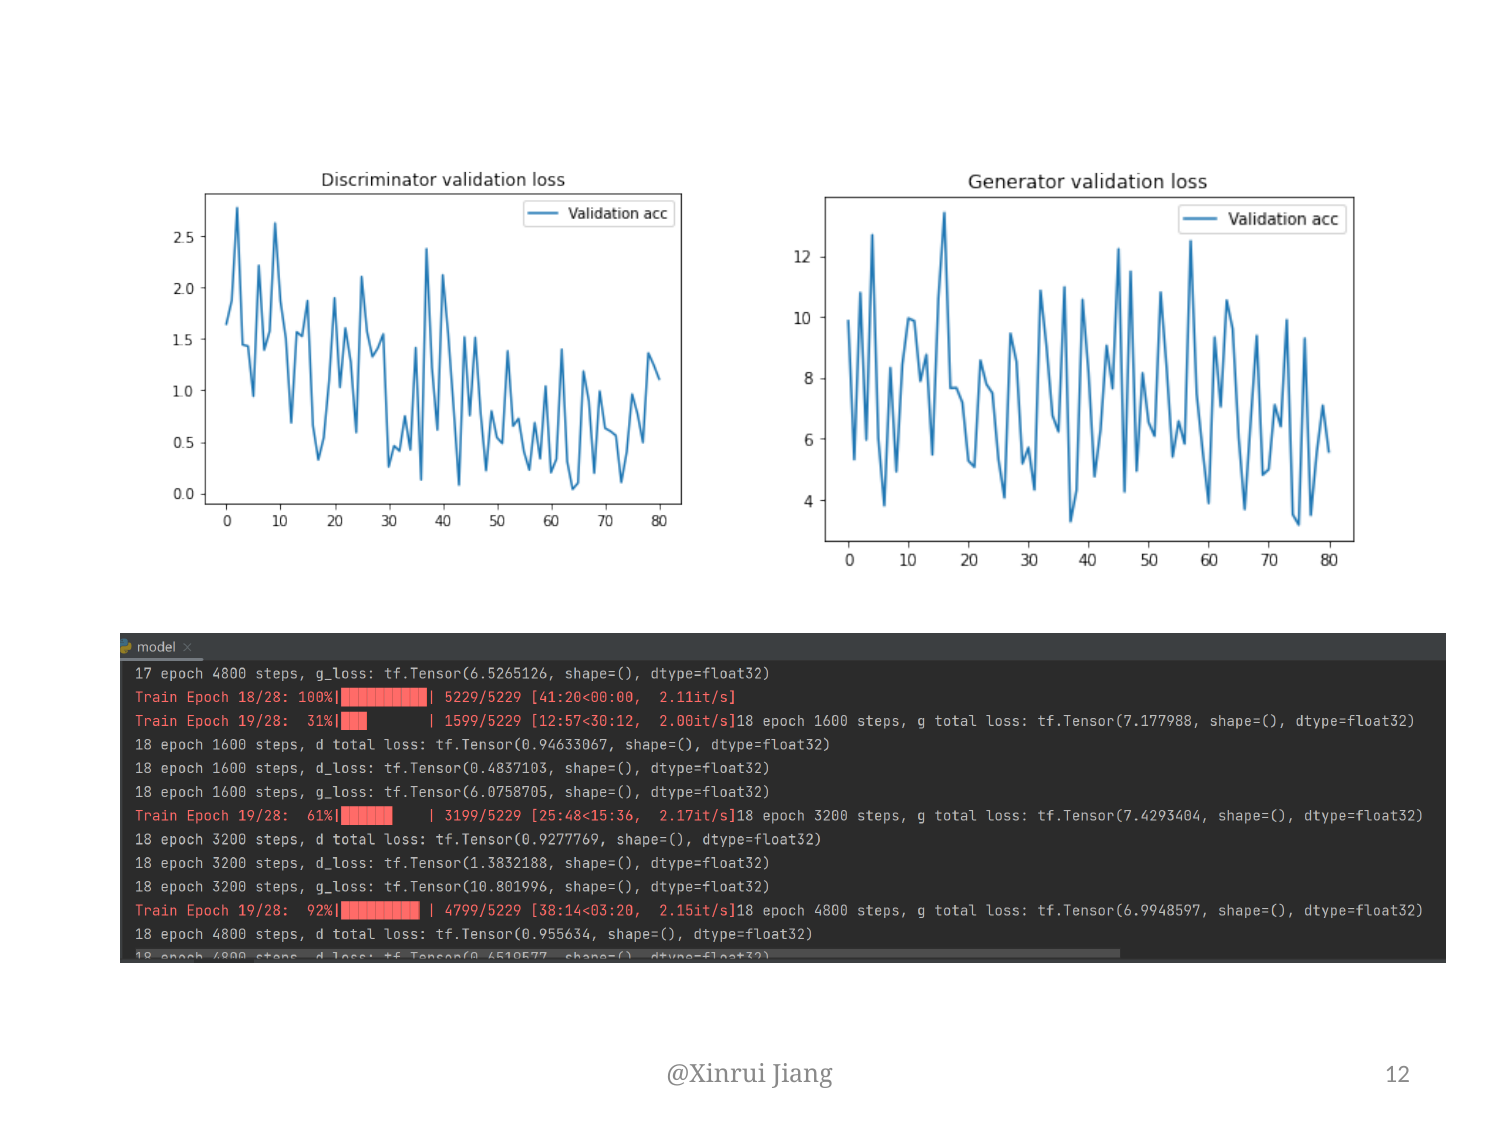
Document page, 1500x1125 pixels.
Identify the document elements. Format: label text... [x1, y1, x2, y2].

footer @Xinrui Jiang [512, 1042, 988, 1103]
picture [162, 162, 692, 538]
picture [782, 162, 1363, 579]
picture [120, 633, 1446, 963]
slide_number 12 [1074, 1042, 1425, 1103]
